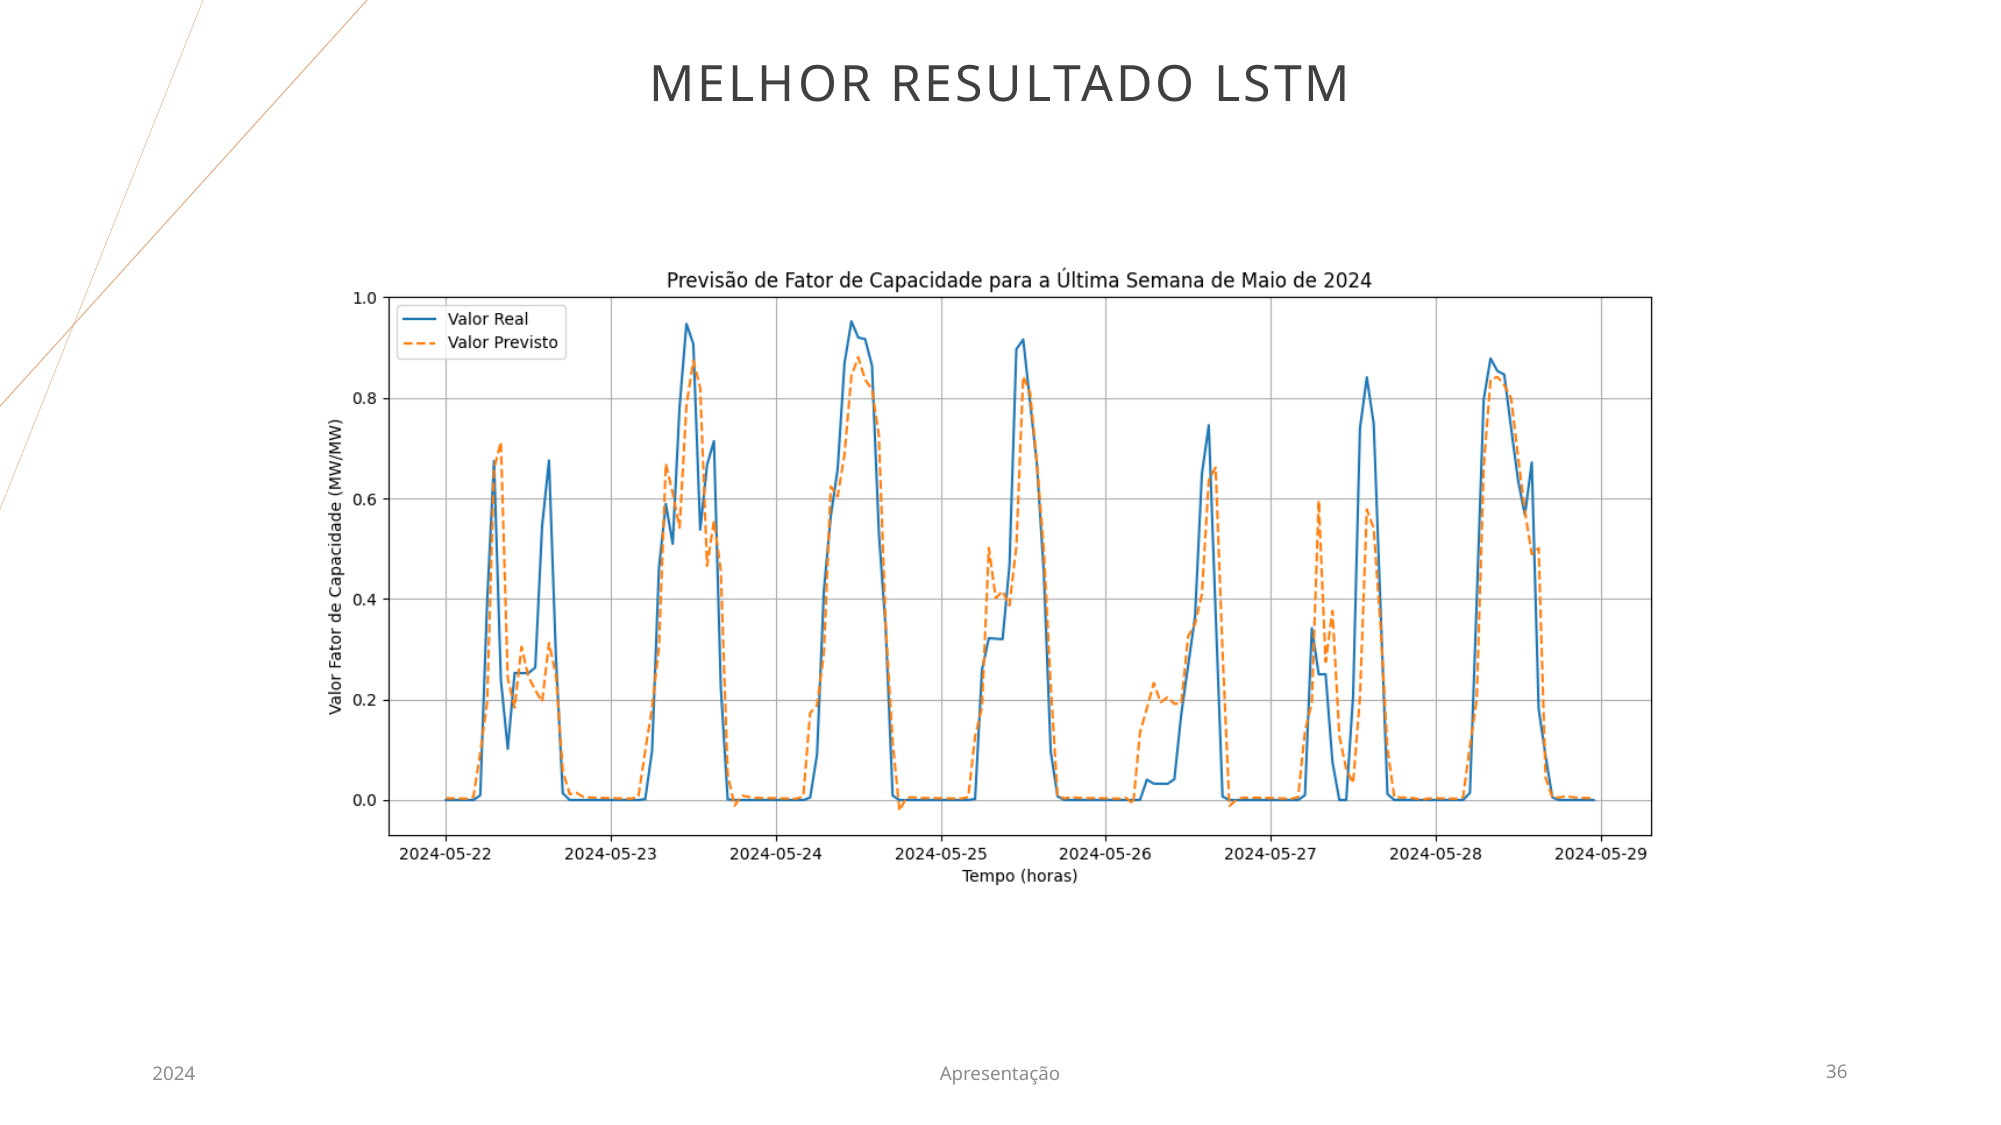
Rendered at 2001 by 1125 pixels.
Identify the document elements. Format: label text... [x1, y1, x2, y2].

slide_number 36 [1412, 1042, 1863, 1103]
slide_number 2024 [137, 1042, 588, 1103]
title MELHOR RESULTADO LSTM [309, 22, 1691, 148]
footer Apresentação [662, 1042, 1338, 1103]
picture [185, 213, 1814, 912]
